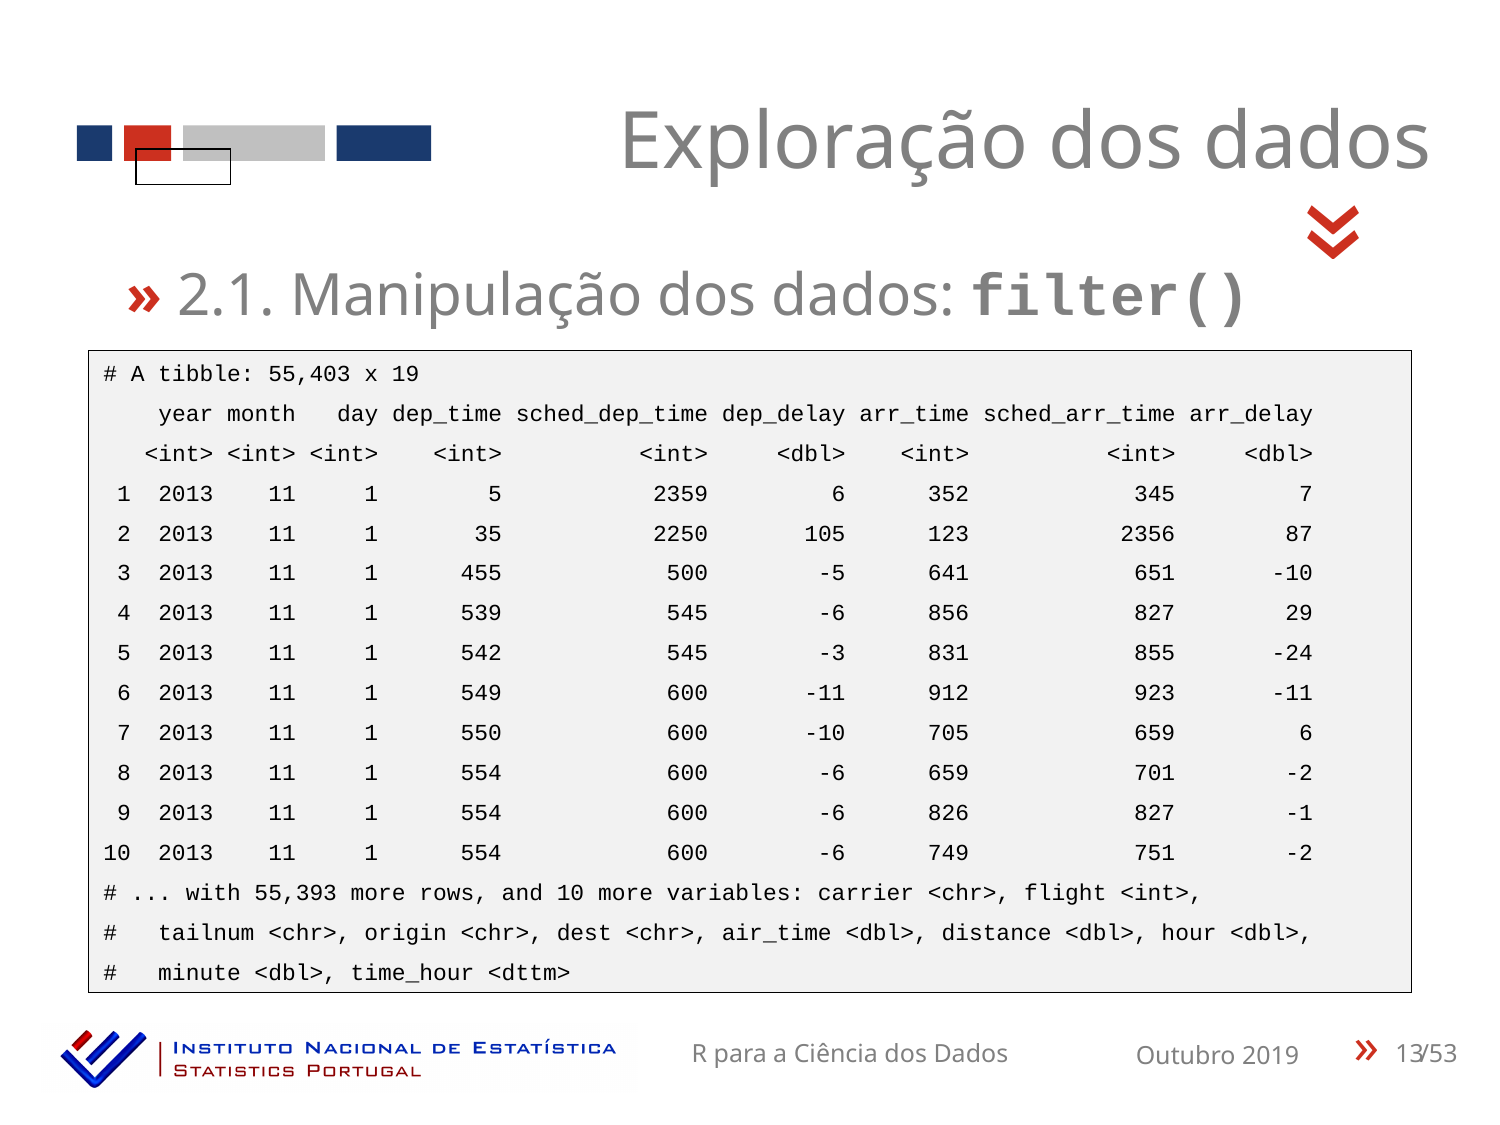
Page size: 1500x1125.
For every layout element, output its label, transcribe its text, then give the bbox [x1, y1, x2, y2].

text_box 13 [1380, 1029, 1447, 1075]
text_box » 2.1. Manipulação dos dados: filter() [111, 249, 1376, 335]
picture [41, 1023, 638, 1093]
text_box Exploração dos dados [454, 66, 1447, 207]
text_box « [1234, 207, 1400, 280]
text_box # A tibble: 55,403 x 19 year month day dep_time sched_dep_time dep_delay arr_time sched_arr_time arr_delay <int> <int> <int> <int> <int> <dbl> <int> <int> <dbl> 1 2013 11 1 5 2359 6 352 345 7 2 2013 11 1 35 2250 105 123 2356 87 3 2013 11 1 455 500 -5 641 651 -10 4 2013 11 1 539 545 -6 856 827 29 5 2013 11 1 542 545 -3 831 855 -24 6 2013 11 1 549 600 -11 912 923 -11 7 2013 11 1 550 600 -10 705 659 6 8 2013 11 1 554 600 -6 659 701 -2 9 2013 11 1 554 600 -6 826 827 -1 10 2013 11 1 554 600 -6 749 751 -2 # ... with 55,393 more rows, and 10 more variables: carrier <chr>, flight <int>, # tailnum <chr>, origin <chr>, dest <chr>, air_time <dbl>, distance <dbl>, hour <dbl>, # minute <dbl>, time_hour <dttm> [88, 350, 1412, 993]
